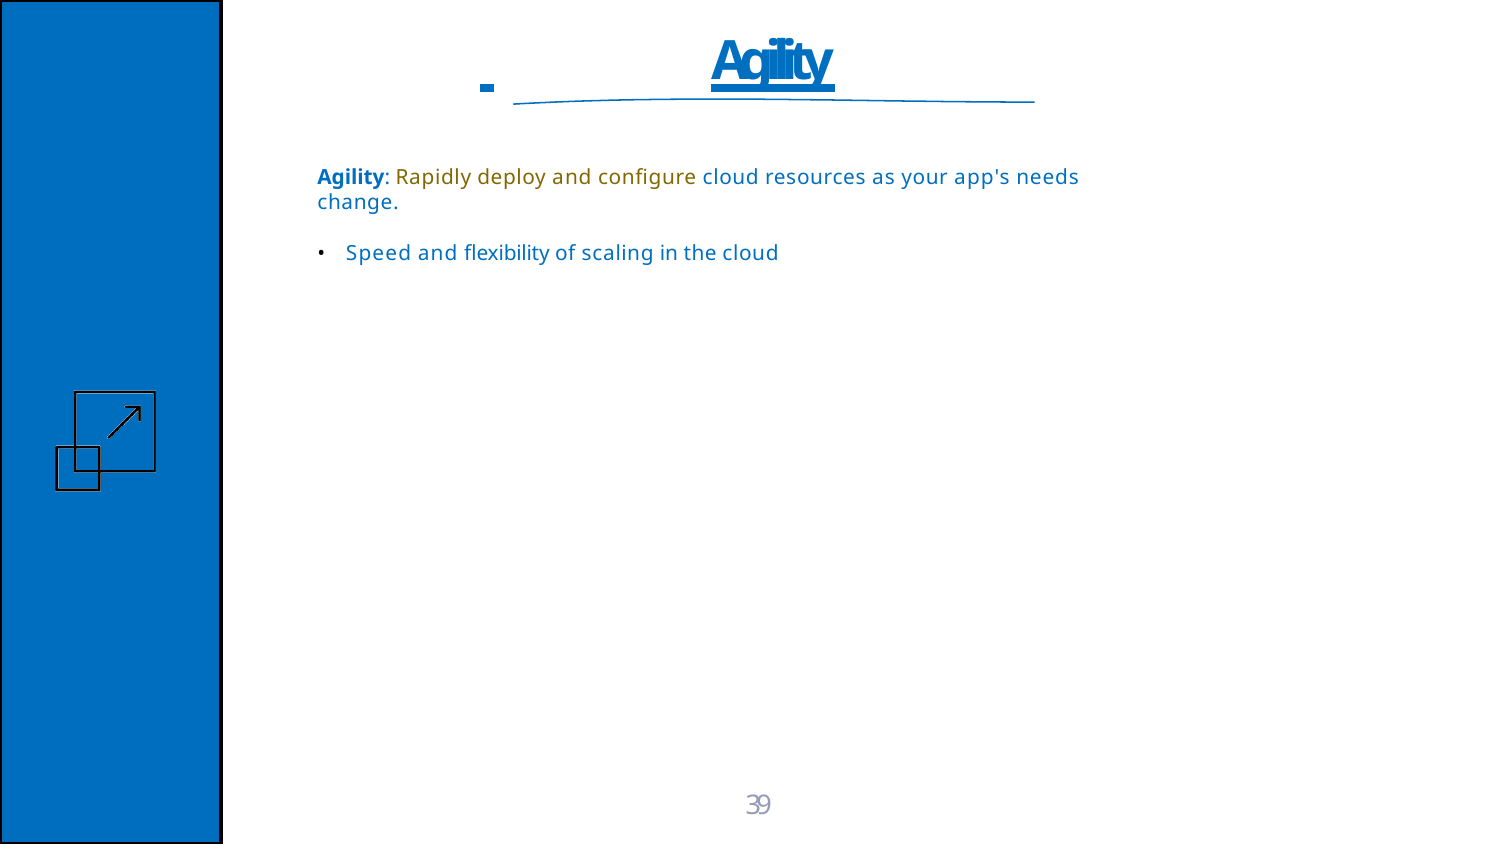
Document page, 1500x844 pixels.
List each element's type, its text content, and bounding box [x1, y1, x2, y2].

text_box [0, 0, 224, 844]
text_box [513, 99, 1035, 105]
text_box Agility: Rapidly deploy and configure cloud resources as your app's needs change. Speed and flexibility of scaling in the cloud [315, 161, 1131, 265]
title Agility [478, 23, 1002, 161]
text_box 39 [743, 785, 774, 820]
